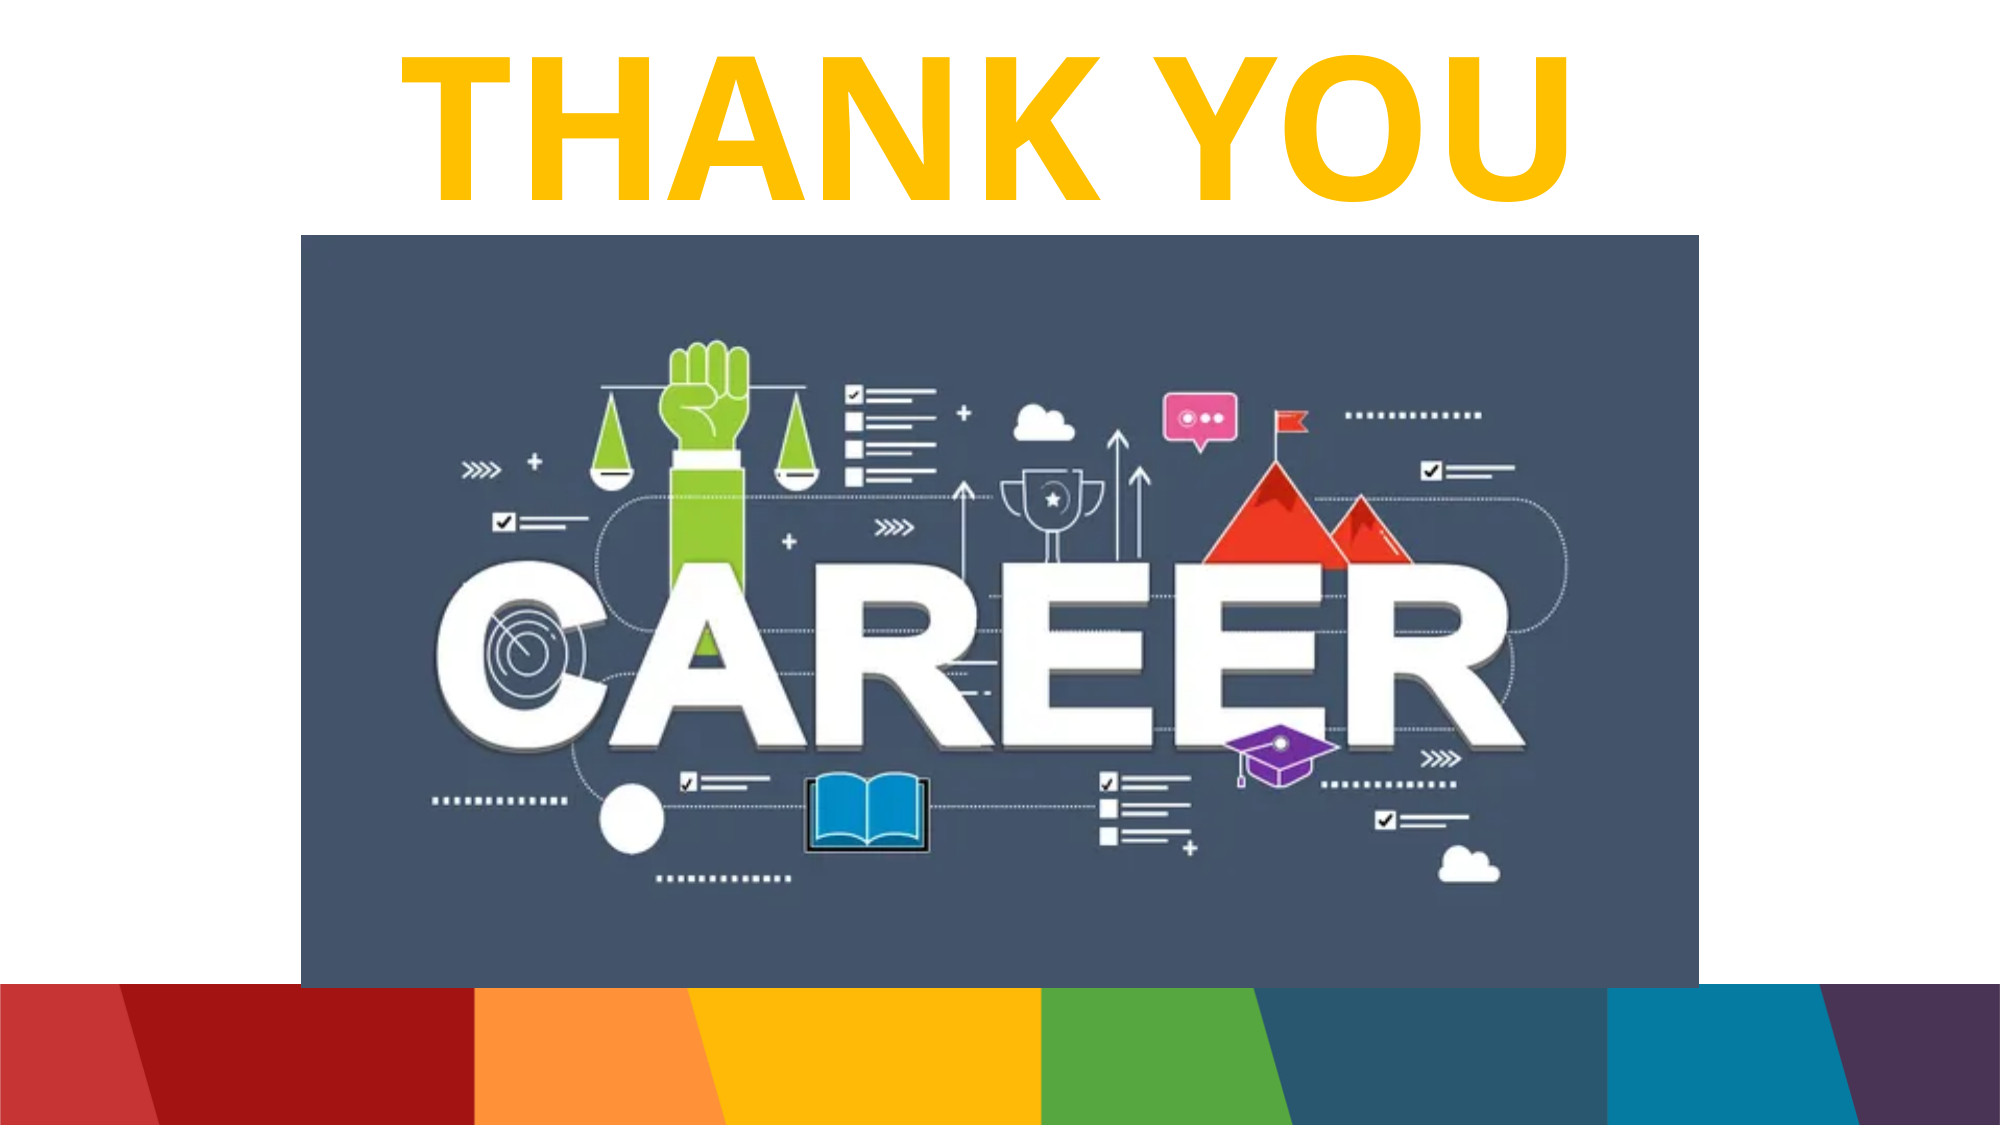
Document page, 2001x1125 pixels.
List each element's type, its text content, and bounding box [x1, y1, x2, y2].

picture [0, 235, 1699, 1125]
list THANK YOU [0, 0, 2000, 263]
picture [1820, 984, 2000, 1125]
